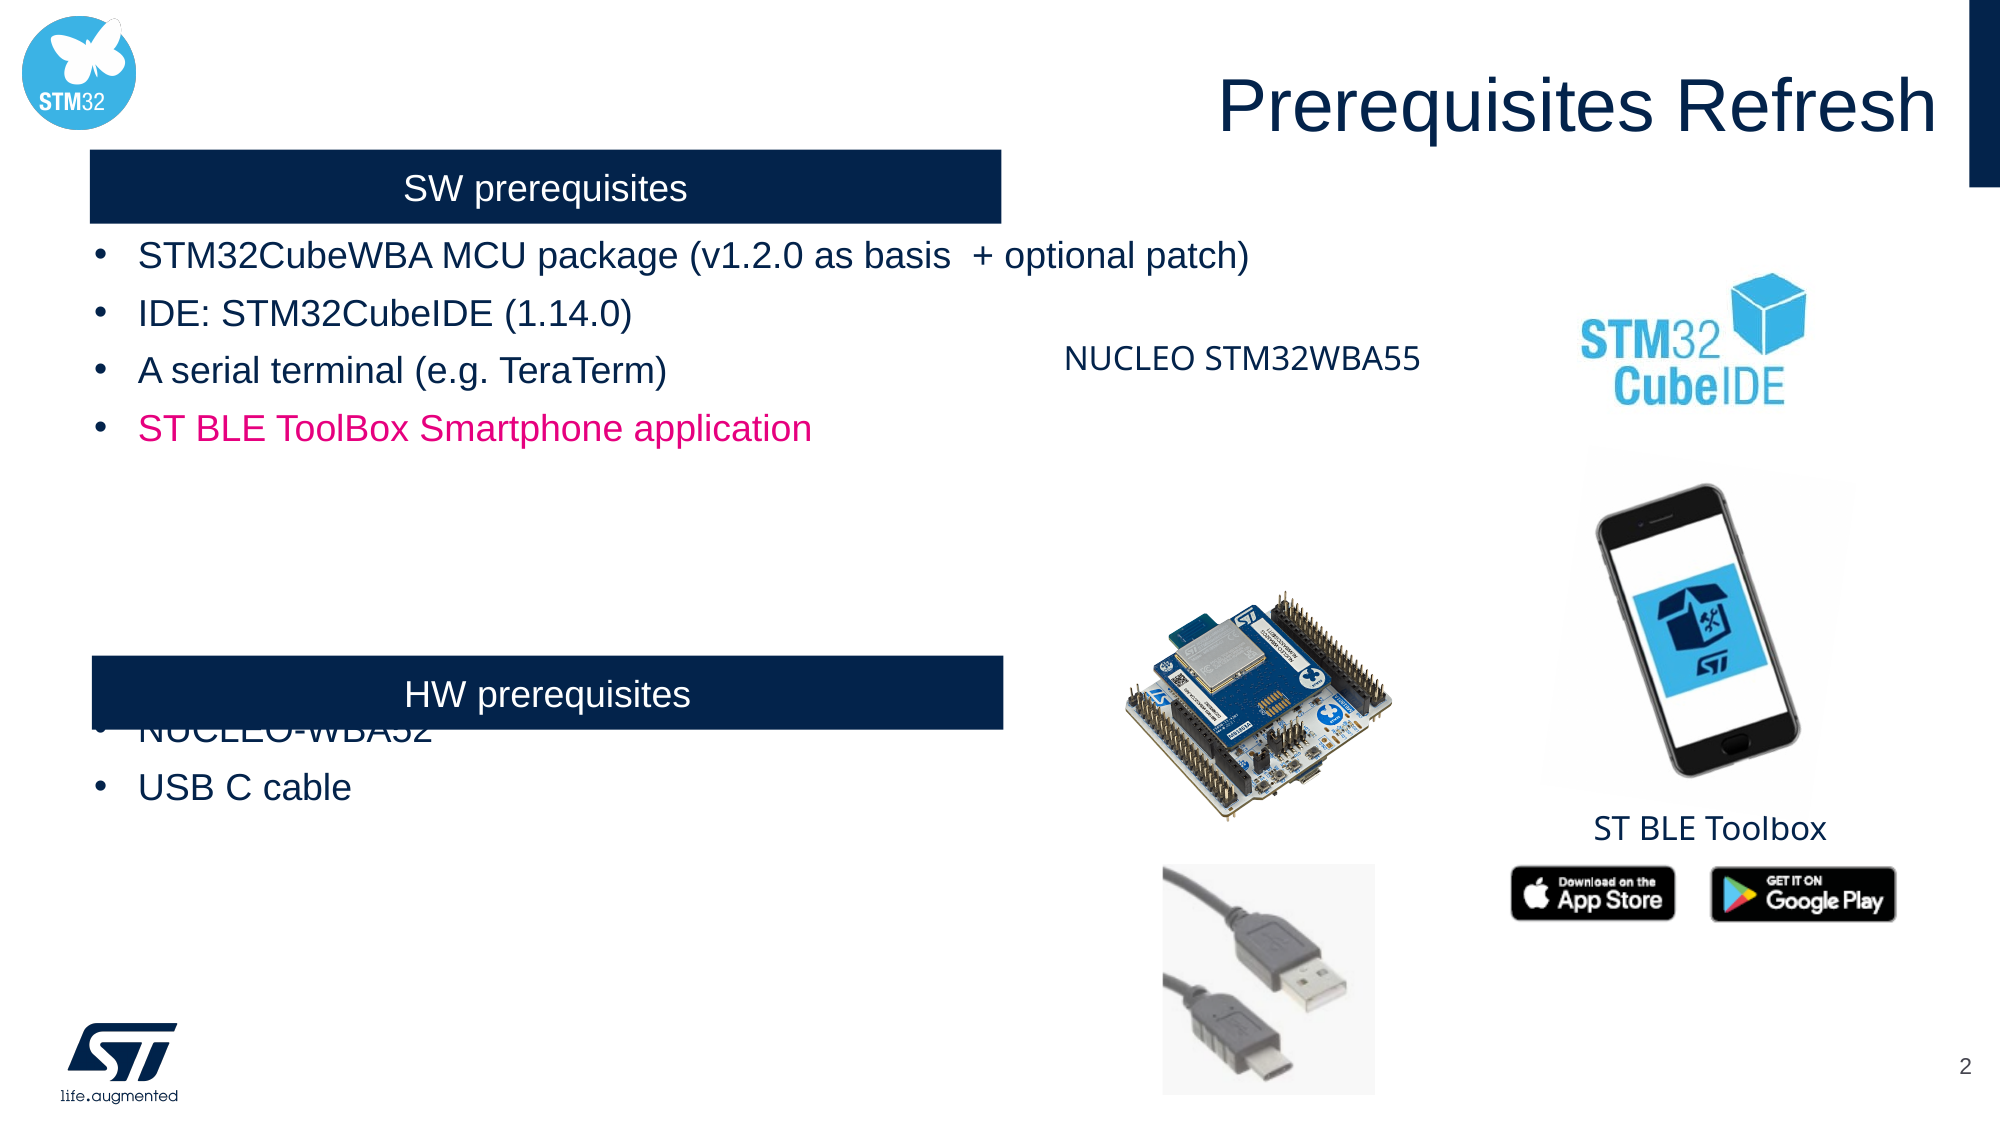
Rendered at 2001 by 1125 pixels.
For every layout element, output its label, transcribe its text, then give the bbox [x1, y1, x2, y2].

picture [1517, 250, 1870, 427]
picture [1089, 575, 1422, 844]
title Prerequisites Refresh [49, 0, 1954, 215]
text_box NUCLEO STM32WBA55 [999, 330, 1486, 385]
slide_number 2 [1904, 1038, 1972, 1087]
picture [37, 999, 201, 1125]
picture [1149, 864, 1375, 1095]
picture [1541, 446, 1855, 821]
text_box HW prerequisites [91, 654, 1004, 731]
picture [1494, 854, 1912, 935]
text_box SW prerequisites [89, 149, 1002, 225]
text_box ST BLE Toolbox [1467, 799, 1954, 854]
picture [22, 16, 136, 130]
list STM32CubeWBA MCU package (v1.2.0 as basis + optional patch) IDE: STM32CubeIDE (1.14.0) A serial terminal (e.g. TeraTerm) ST BLE ToolBox Smartphone application NUCLEO-WBA52 USB C cable [34, 223, 1937, 980]
